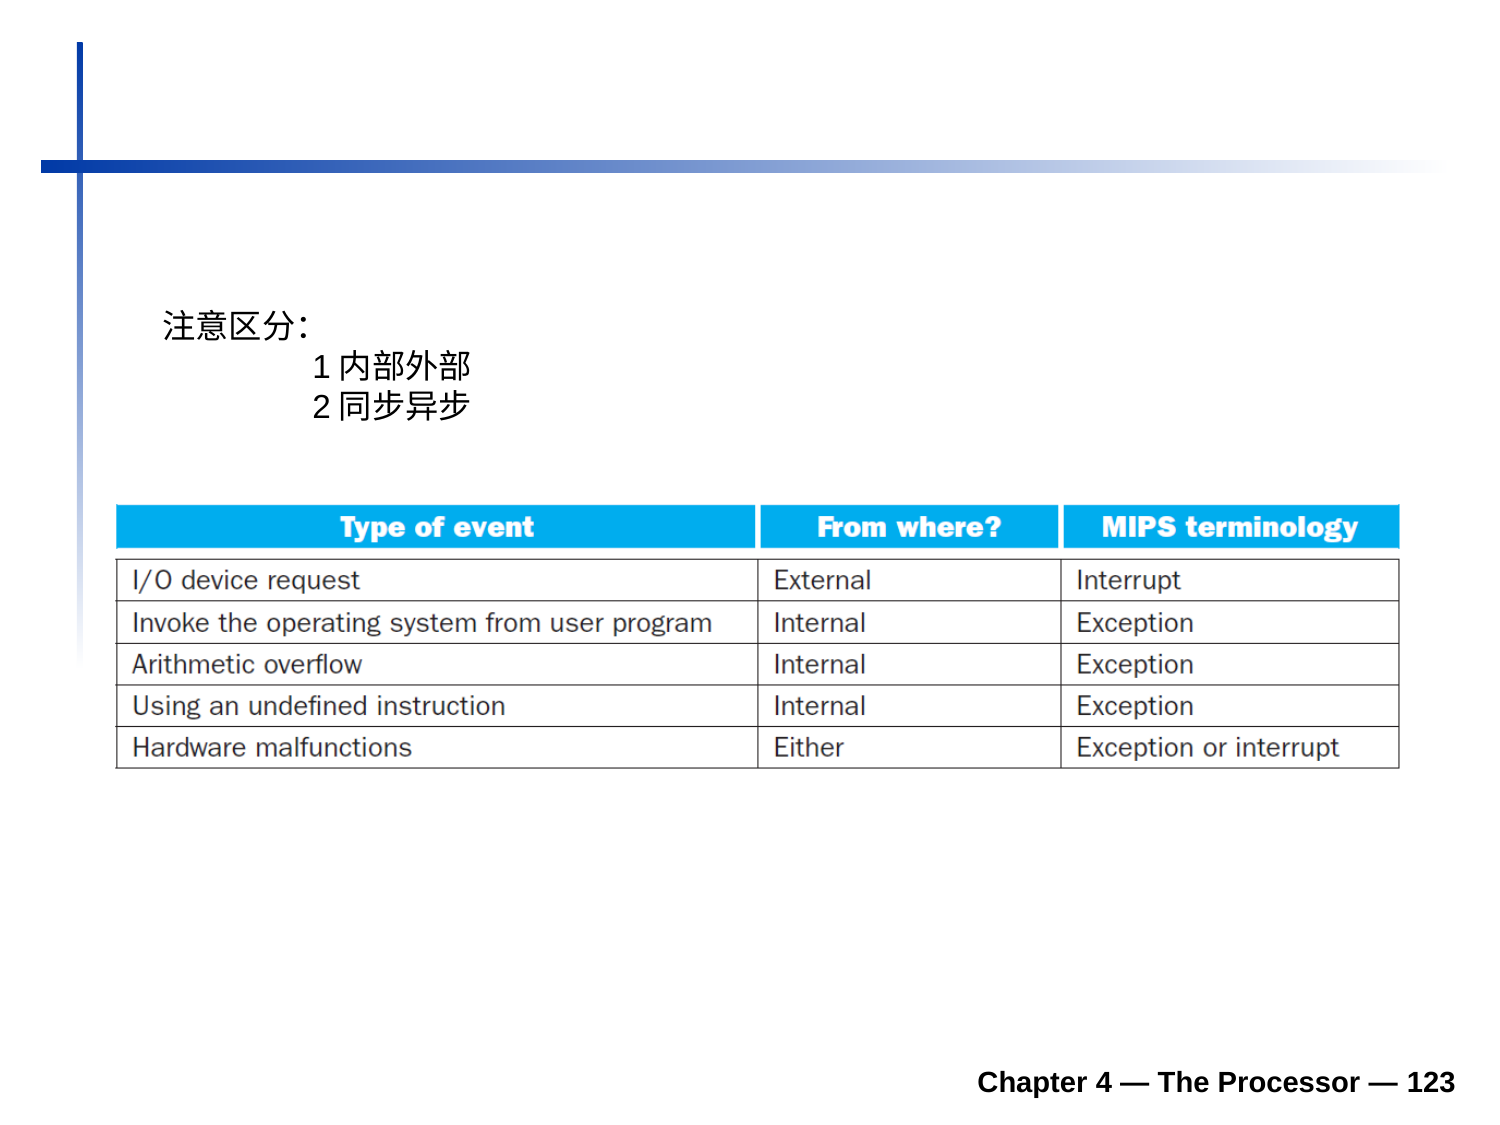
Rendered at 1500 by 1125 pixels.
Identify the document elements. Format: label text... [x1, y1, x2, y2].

footer Chapter 4 — The Processor — 123 [277, 1046, 1471, 1106]
picture [111, 503, 1406, 773]
text_box 注意区分： 1内部外部 2同步异步 [147, 298, 573, 433]
